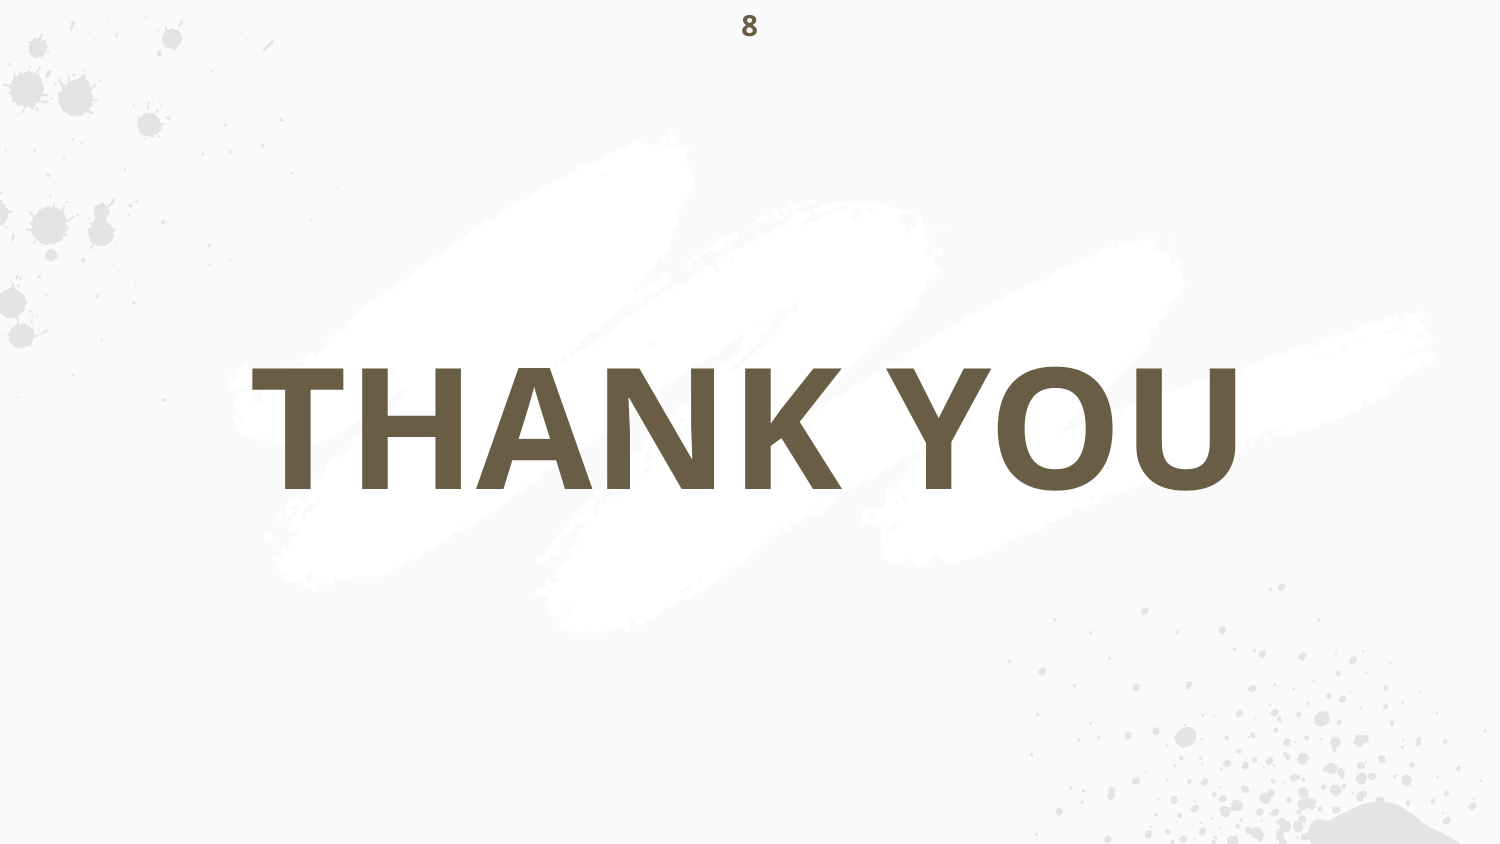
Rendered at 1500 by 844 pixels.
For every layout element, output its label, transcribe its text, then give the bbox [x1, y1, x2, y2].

title THANK YOU [153, 250, 1347, 593]
